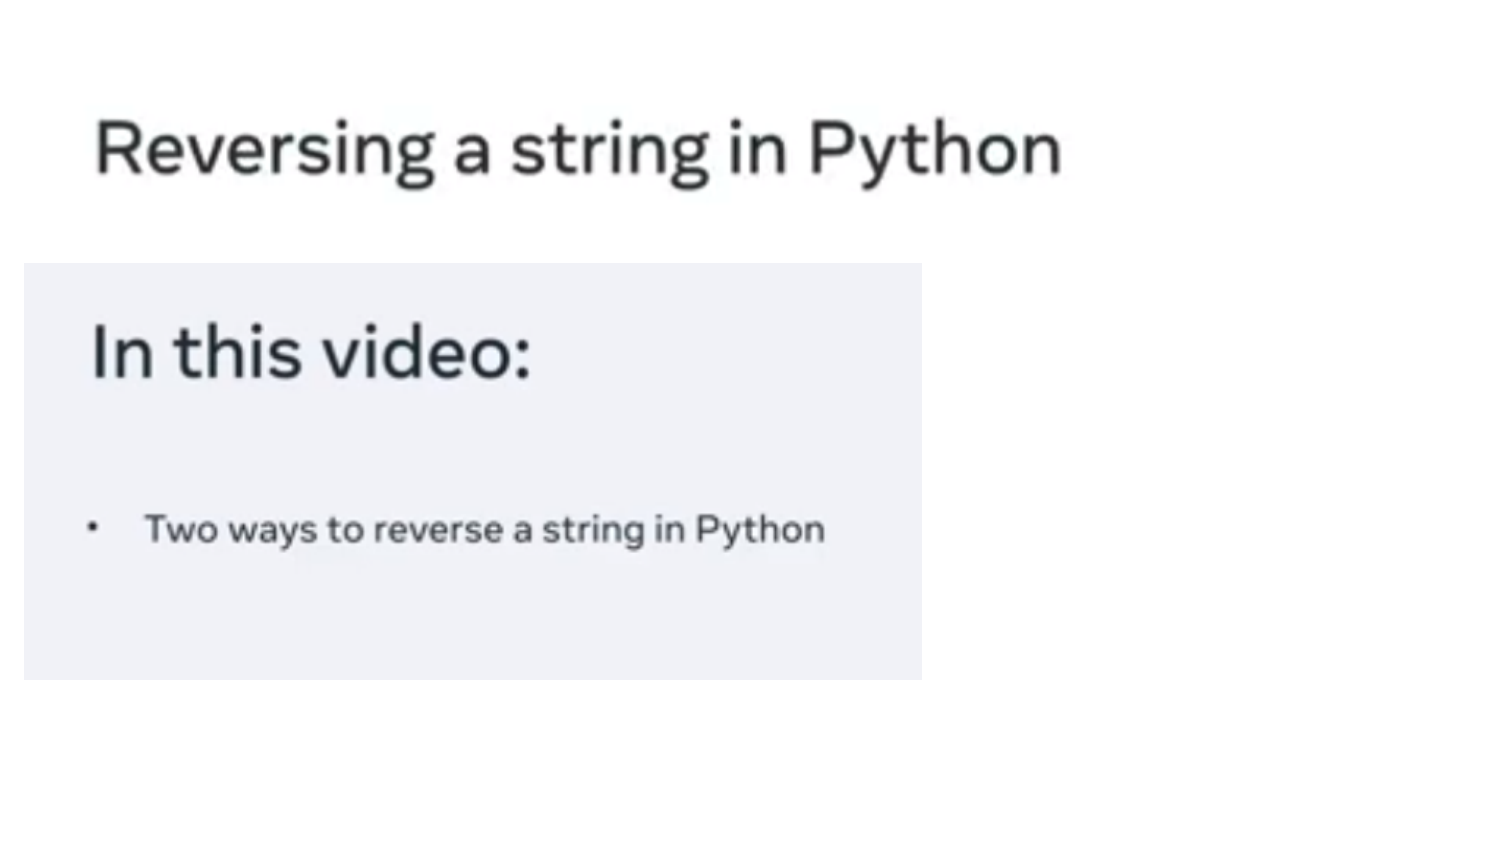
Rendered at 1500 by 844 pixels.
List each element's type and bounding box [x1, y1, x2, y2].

picture [24, 263, 923, 680]
picture [0, 0, 1129, 240]
